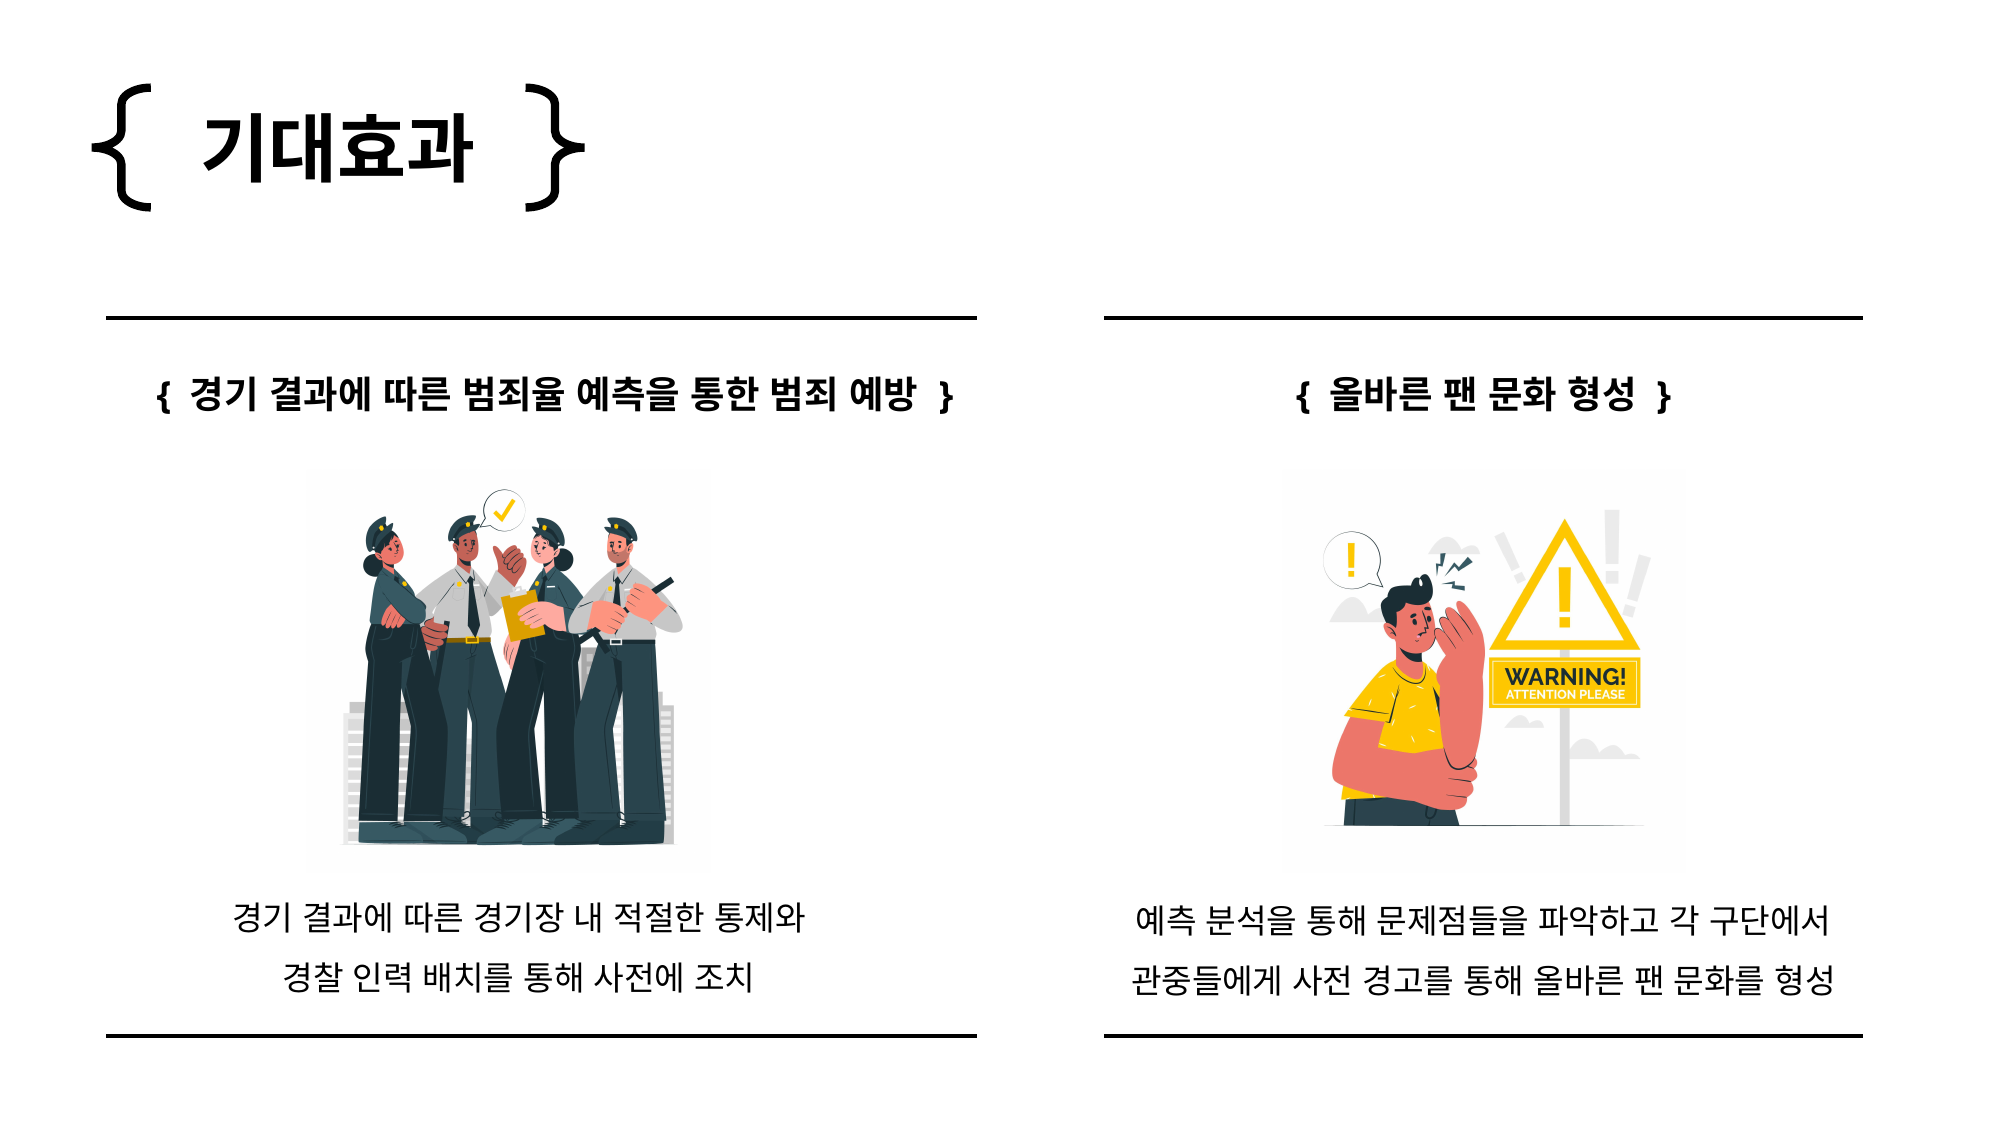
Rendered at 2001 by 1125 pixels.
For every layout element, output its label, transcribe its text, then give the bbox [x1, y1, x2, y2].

text_box { 경기 결과에 따른 범죄율 예측을 통한 범죄 예방 } [141, 363, 969, 424]
text_box { 올바른 팬 문화 형성 } [1281, 363, 1687, 424]
text_box [91, 87, 151, 208]
picture [1281, 469, 1686, 873]
text_box 예측 분석을 통해 문제점들을 파악하고 각 구단에서 관중들에게 사전 경고를 통해 올바른 팬 문화를 형성 [1116, 872, 1852, 1008]
text_box 경기 결과에 따른 경기장 내 적절한 통제와 경찰 인력 배치를 통해 사전에 조치 [217, 869, 822, 1005]
text_box 기대효과 [185, 94, 491, 200]
picture [306, 469, 711, 873]
text_box [525, 87, 585, 208]
